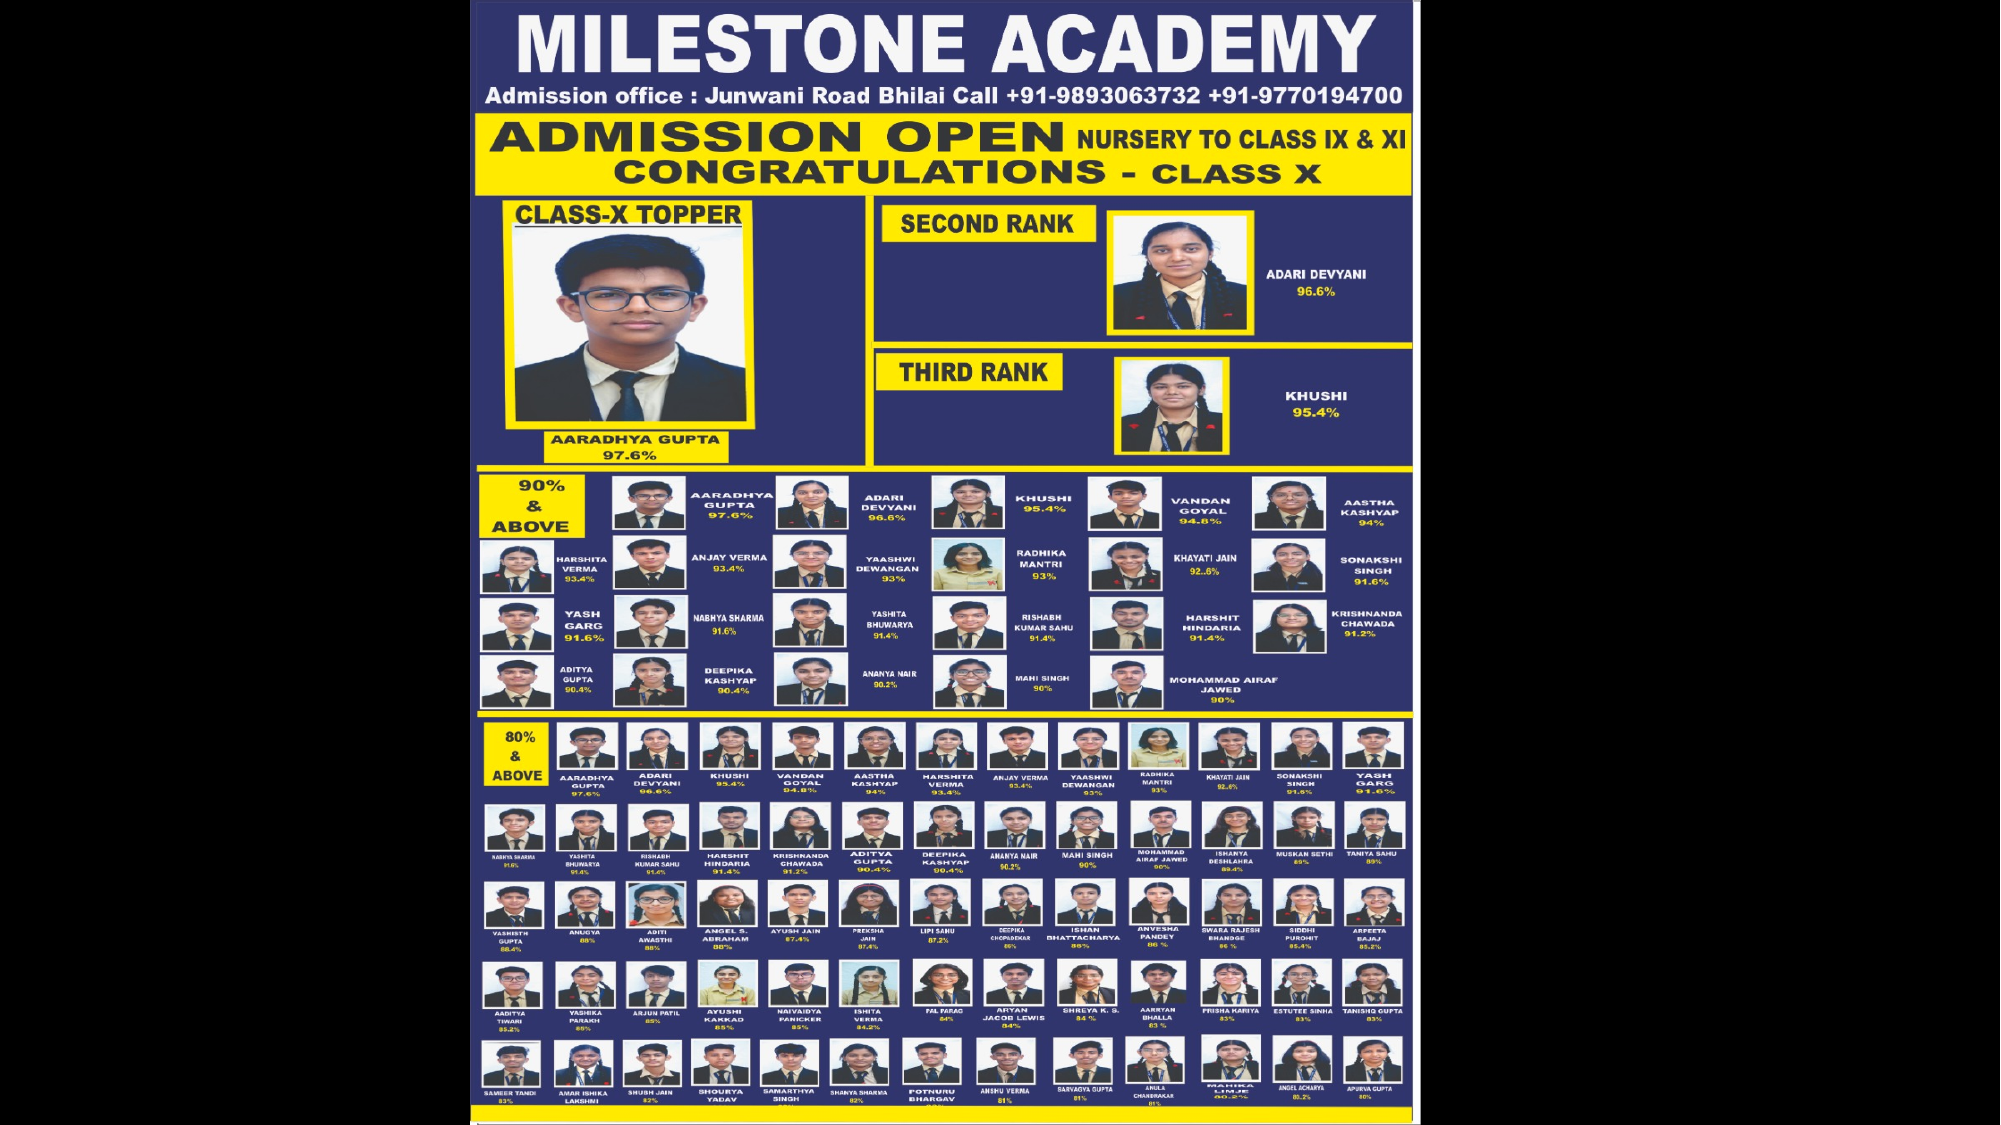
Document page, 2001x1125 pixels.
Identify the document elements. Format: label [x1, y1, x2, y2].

picture [470, 0, 1421, 1125]
